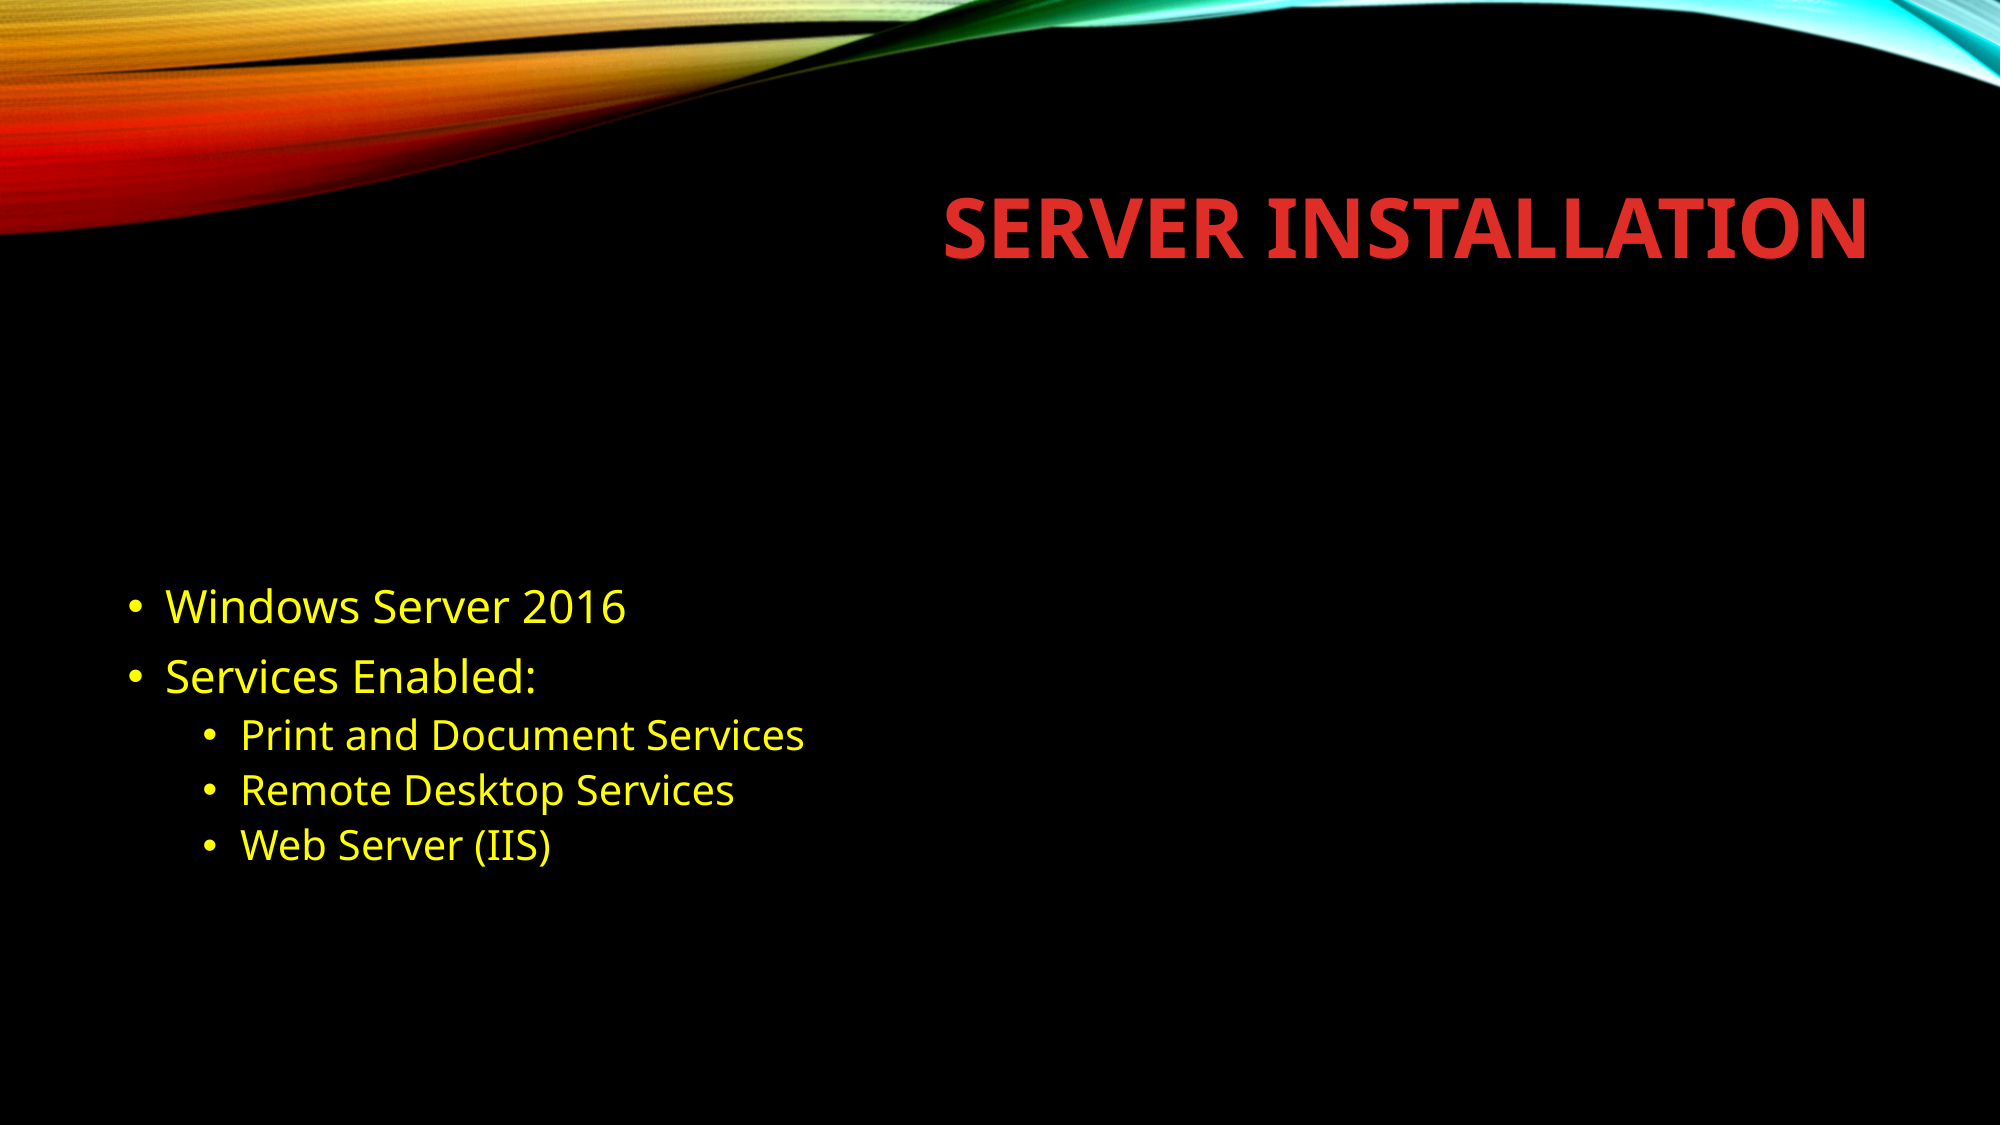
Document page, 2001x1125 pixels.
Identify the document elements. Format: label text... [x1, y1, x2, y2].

picture [0, 0, 2000, 237]
list Windows Server 2016 Services Enabled: Print and Document Services Remote Desktop Services Web Server (IIS) [112, 360, 1888, 1021]
title Server Installation [474, 125, 1888, 338]
